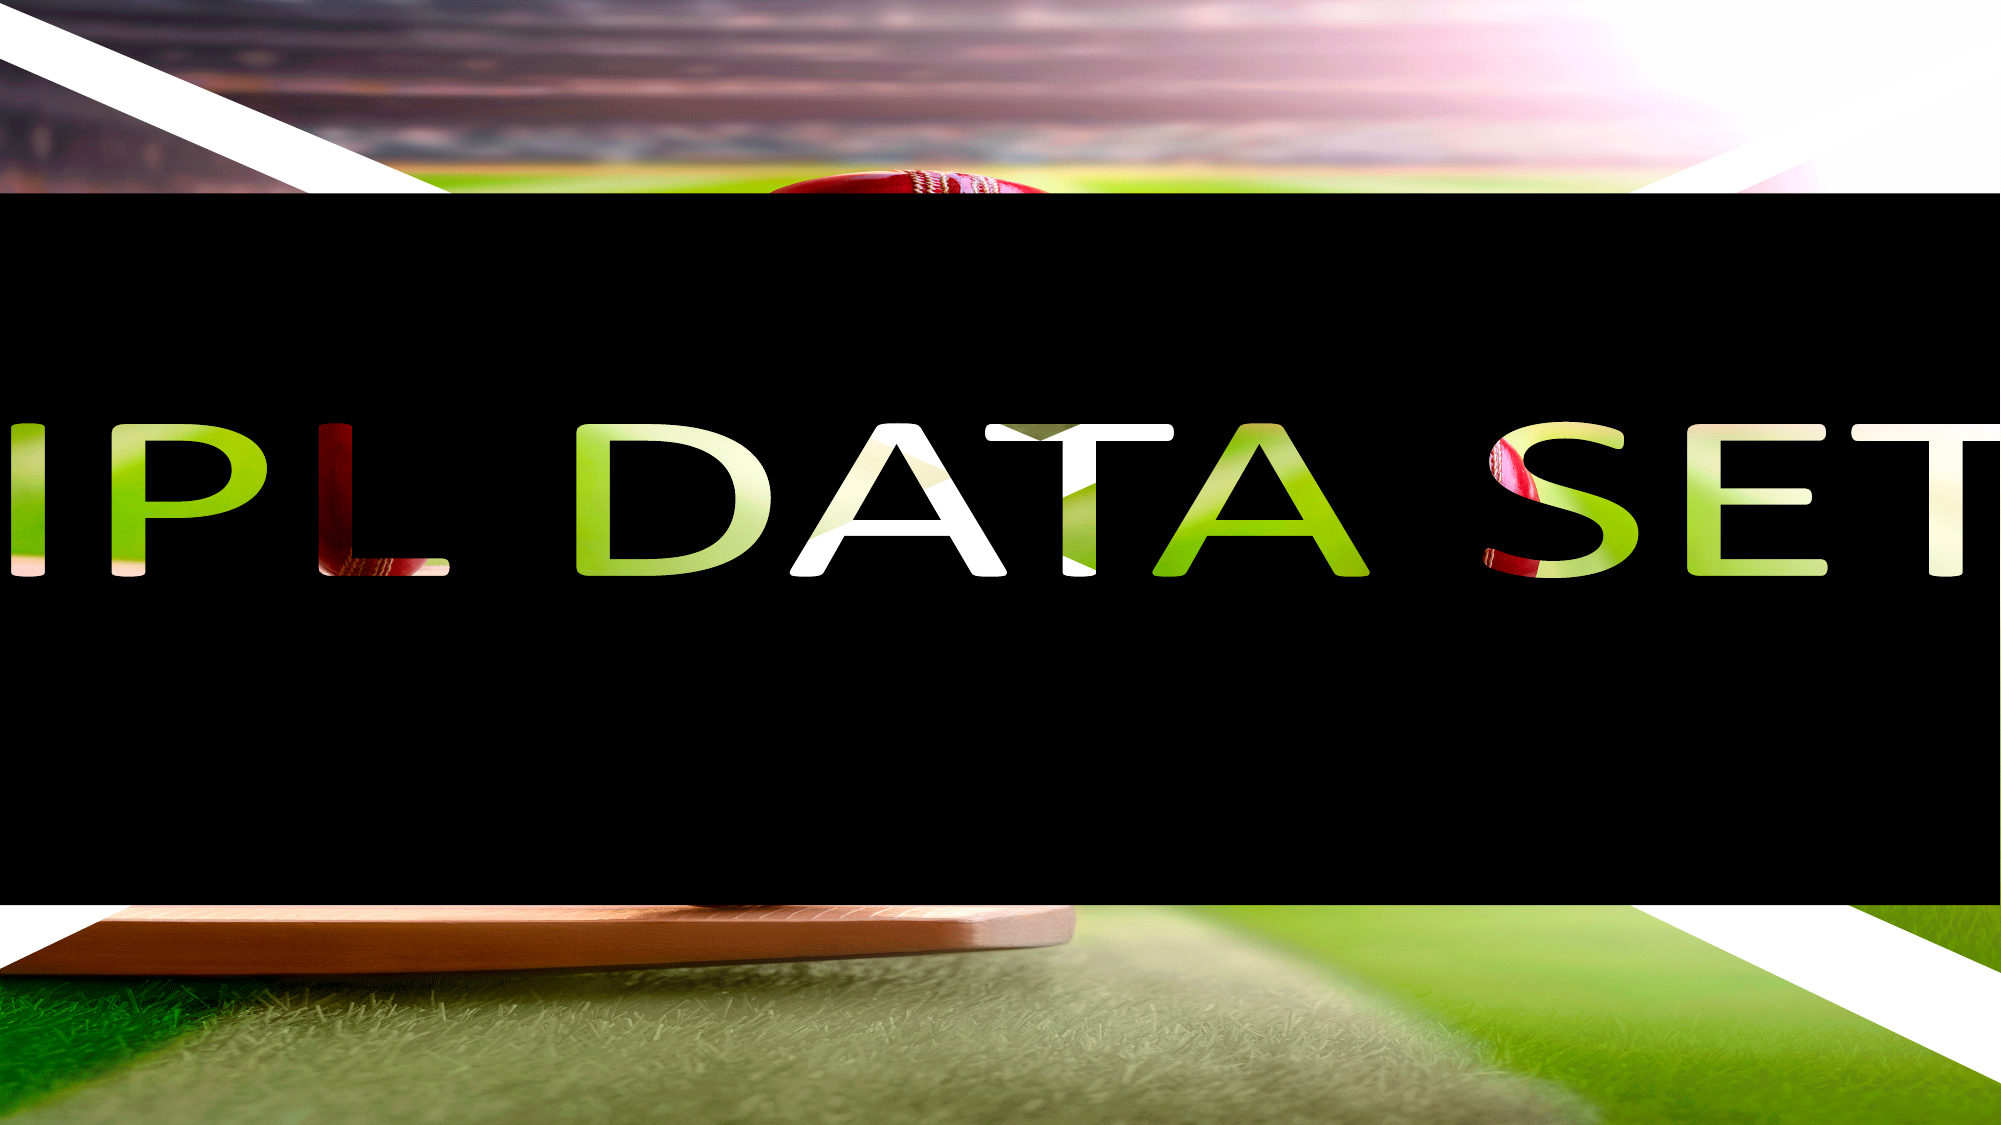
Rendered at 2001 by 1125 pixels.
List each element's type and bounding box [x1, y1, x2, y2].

text_box [0, 0, 2000, 1125]
